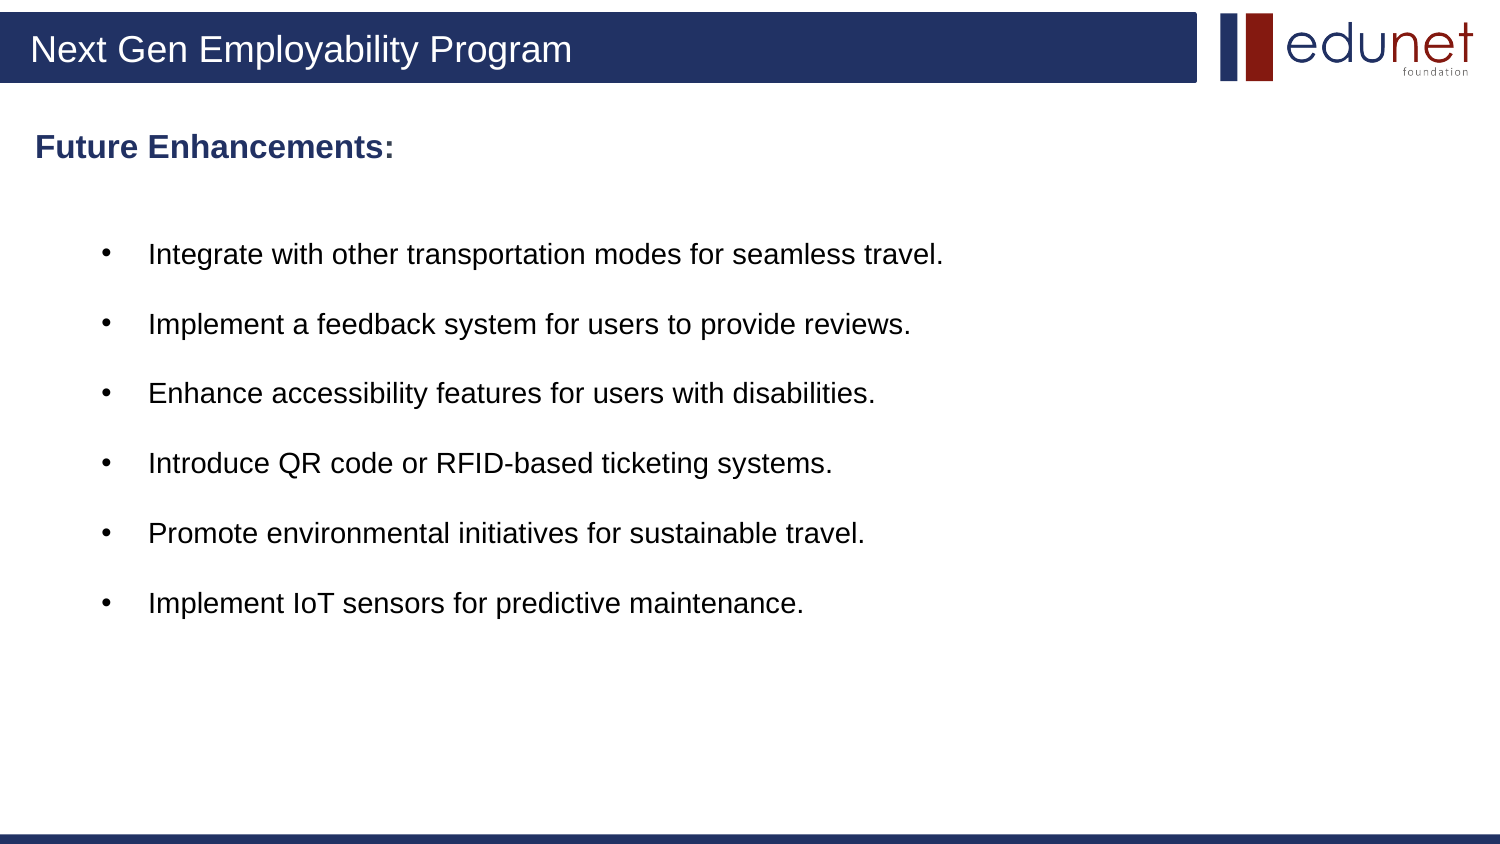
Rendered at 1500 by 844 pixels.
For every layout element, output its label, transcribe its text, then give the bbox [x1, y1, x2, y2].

picture [1279, 14, 1482, 83]
text_box Integrate with other transportation modes for seamless travel. Implement a feedback system for users to provide reviews. Enhance accessibility features for users with disabilities. Introduce QR code or RFID-based ticketing systems. Promote environmental initiatives for sustainable travel. Implement IoT sensors for predictive maintenance. [86, 192, 1417, 627]
title Future Enhancements: [35, 118, 1417, 208]
